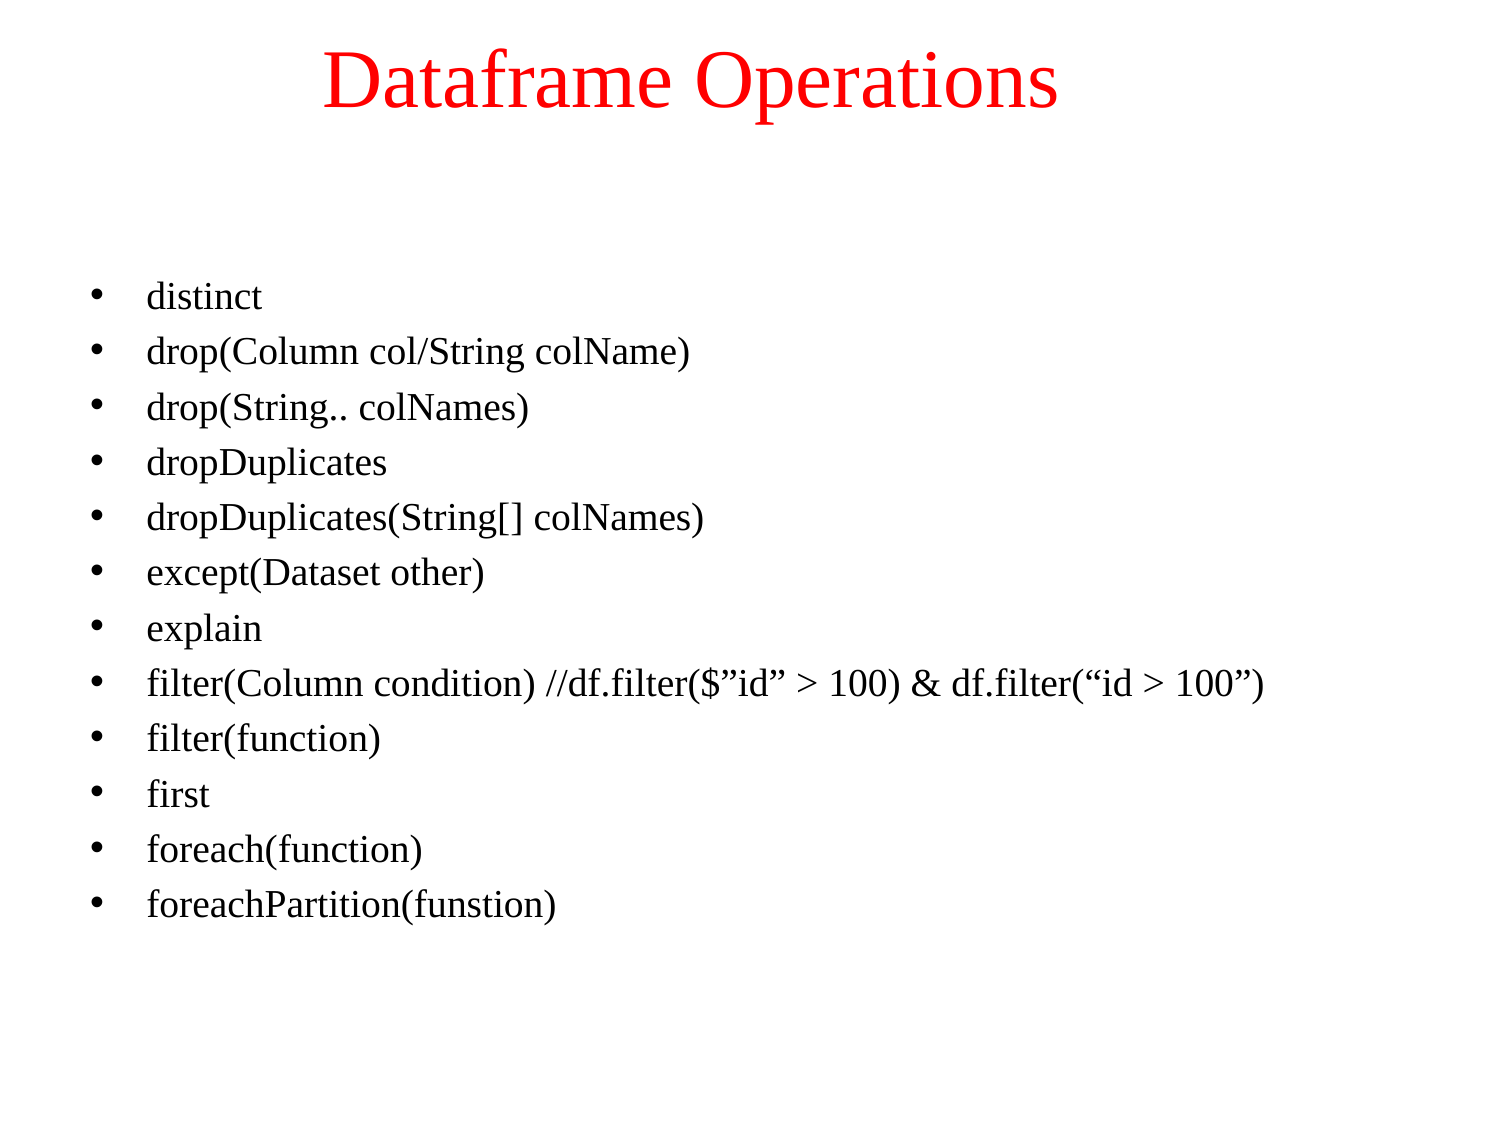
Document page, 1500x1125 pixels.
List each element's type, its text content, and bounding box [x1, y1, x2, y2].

title Dataframe Operations [16, 0, 1367, 149]
list distinct drop(Column col/String colName) drop(String.. colNames) dropDuplicates dropDuplicates(String[] colNames) except(Dataset other) explain filter(Column condition) //df.filter($”id” > 100) & df.filter(“id > 100”) filter(function) first foreach(function) foreachPartition(funstion) [75, 262, 1425, 1005]
